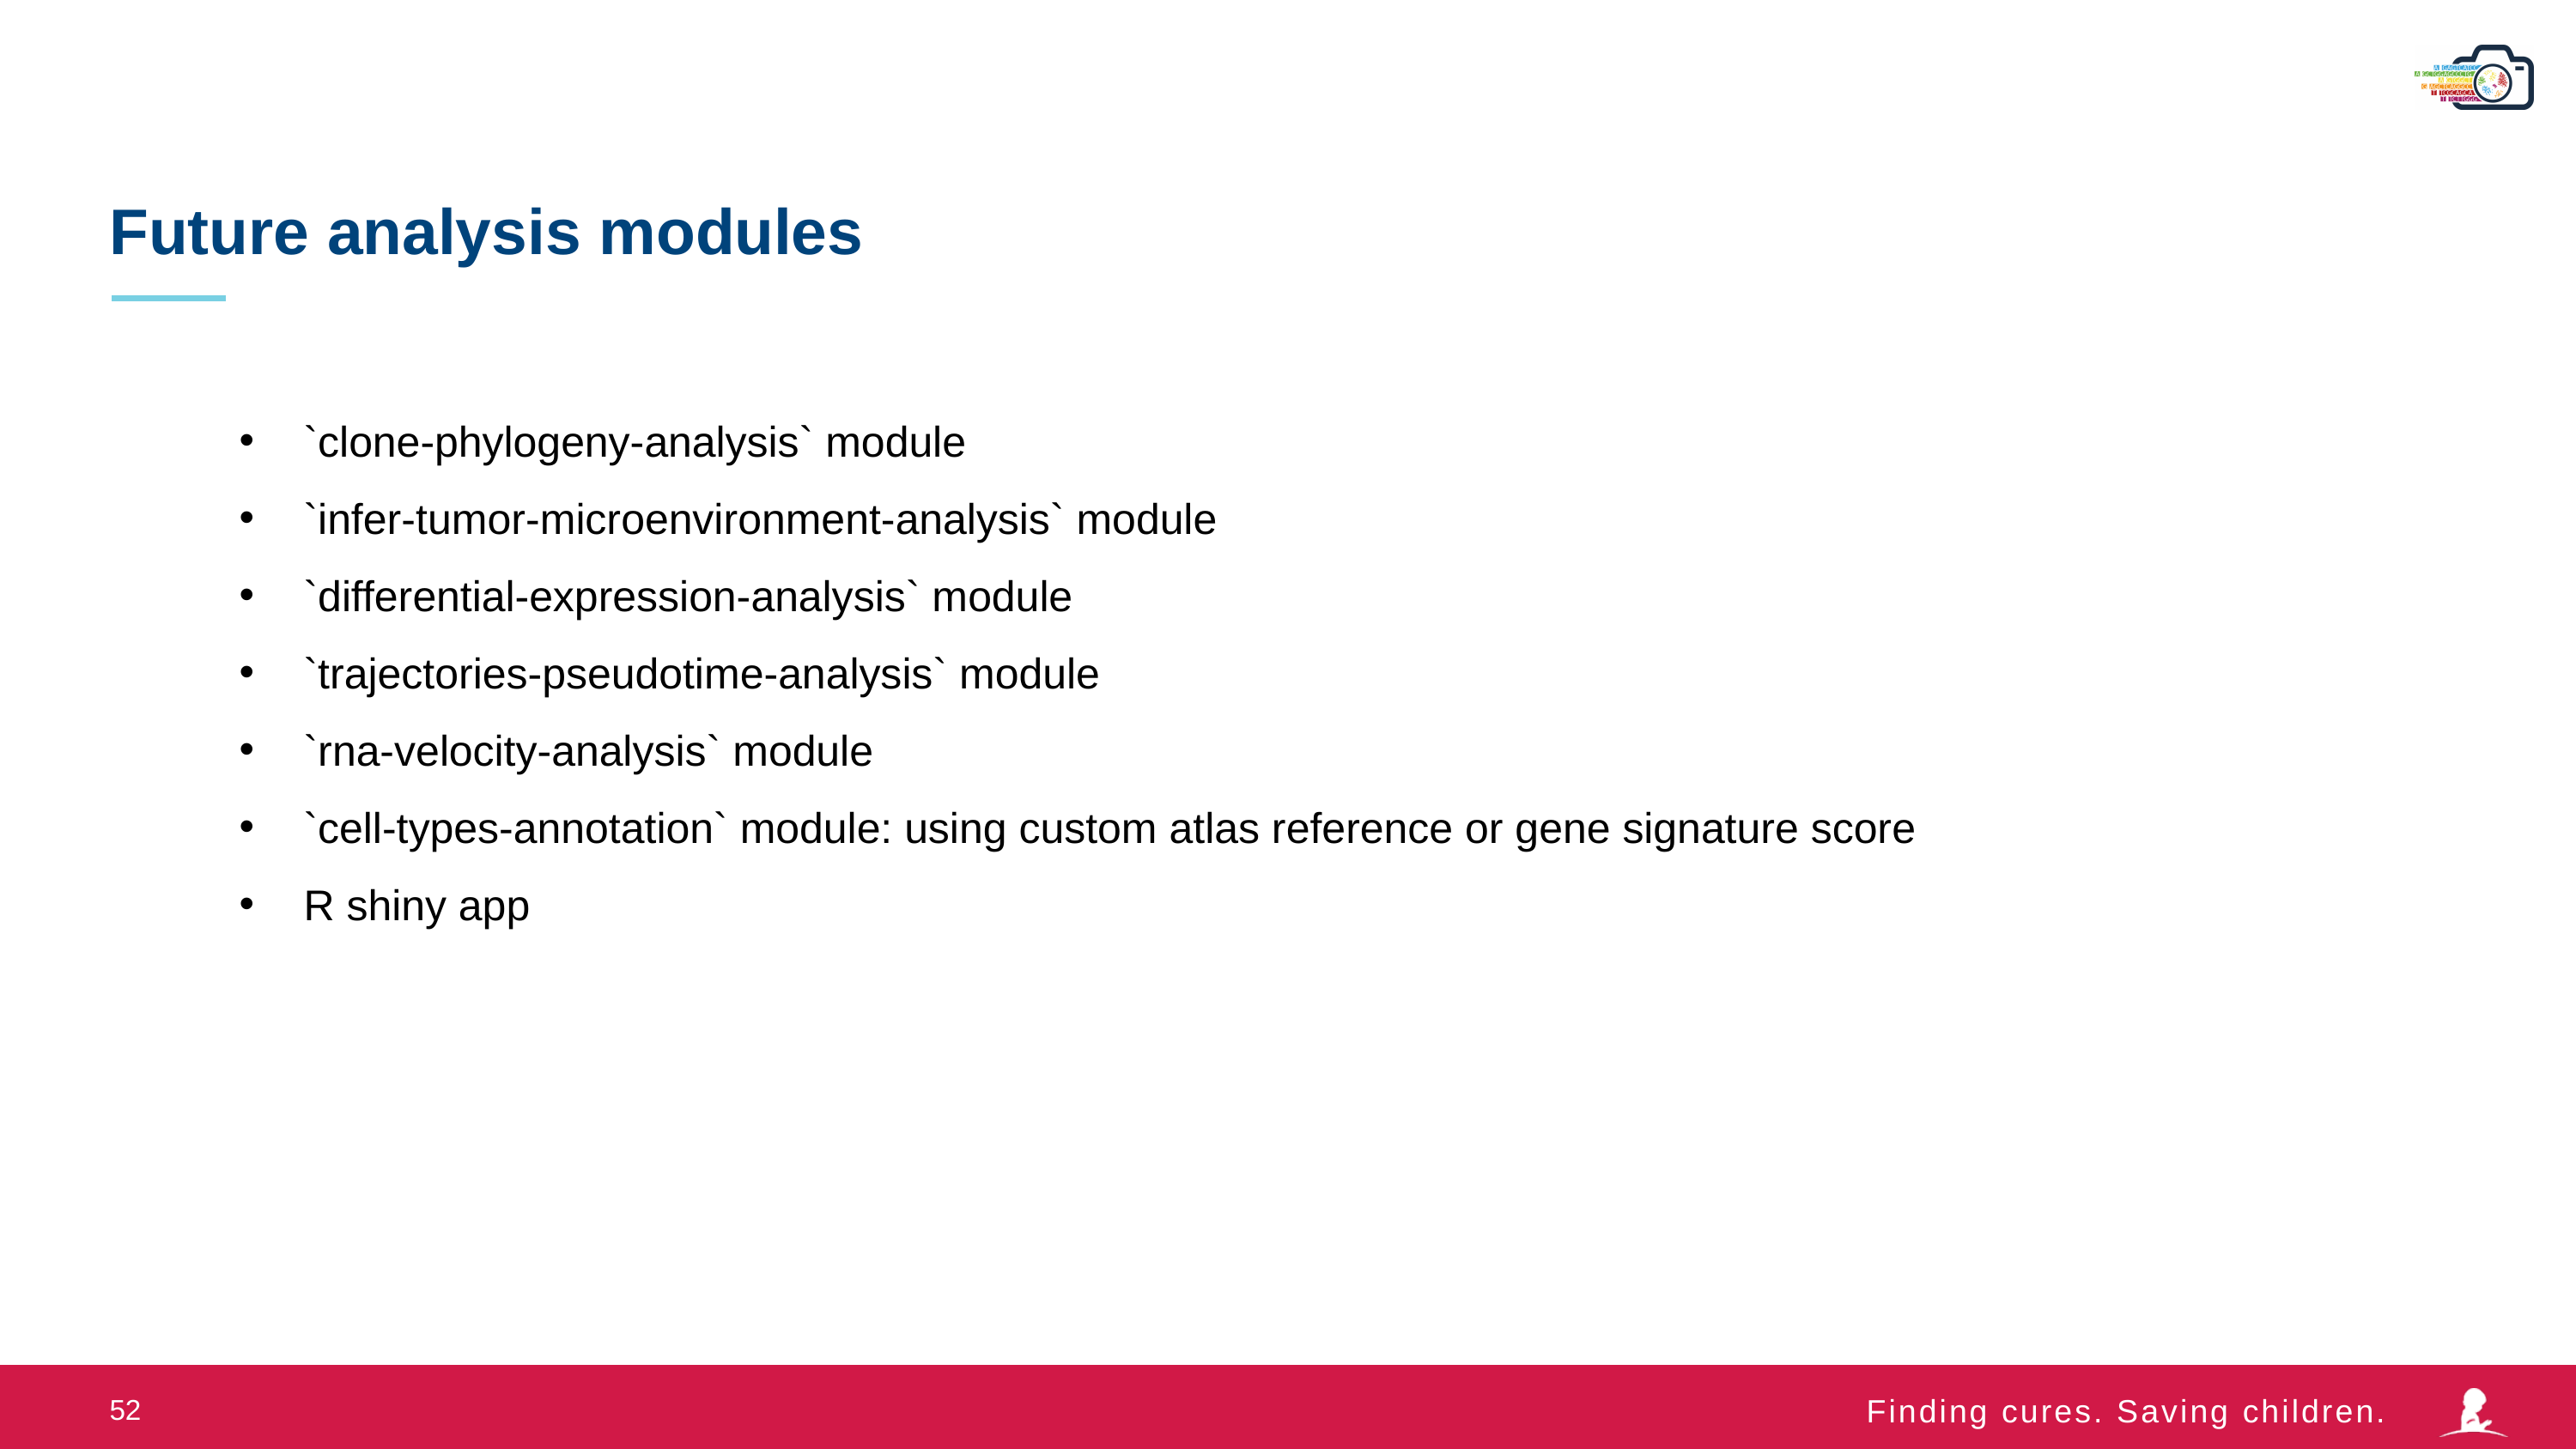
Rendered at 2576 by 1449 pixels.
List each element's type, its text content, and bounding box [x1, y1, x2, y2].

text_box Future analysis modules [96, 77, 2475, 276]
slide_number 52 [96, 1375, 228, 1442]
text_box `clone-phylogeny-analysis` module `infer-tumor-microenvironment-analysis` module `differential-expression-analysis` module `trajectories-pseudotime-analysis` module `rna-velocity-analysis` module `cell-types-annotation` module: using custom atlas reference or gene signature score R shiny app [161, 381, 1985, 936]
picture [2415, 45, 2534, 110]
